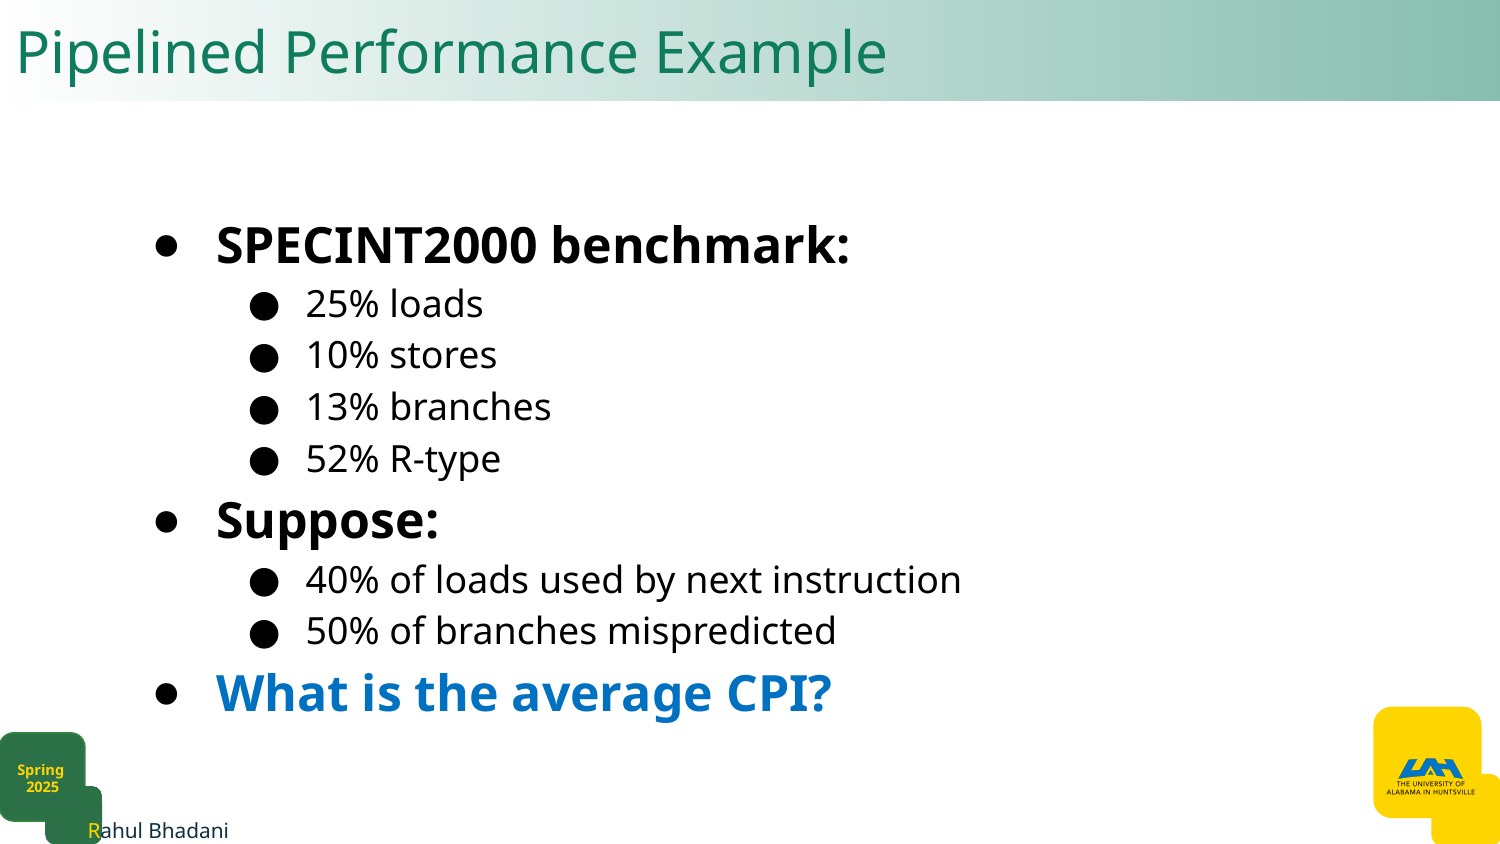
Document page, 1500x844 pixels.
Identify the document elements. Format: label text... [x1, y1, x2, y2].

picture [1386, 758, 1475, 795]
title Pipelined Performance Example​ [0, 0, 1500, 101]
list SPECINT2000 benchmark: ​ 25% loads​ 10% stores ​ 13% branches​ 52% R-type​ Suppose:​ 40% of loads used by next instruction​ 50% of branches mispredicted​ What is the average CPI?​ [51, 189, 1449, 750]
